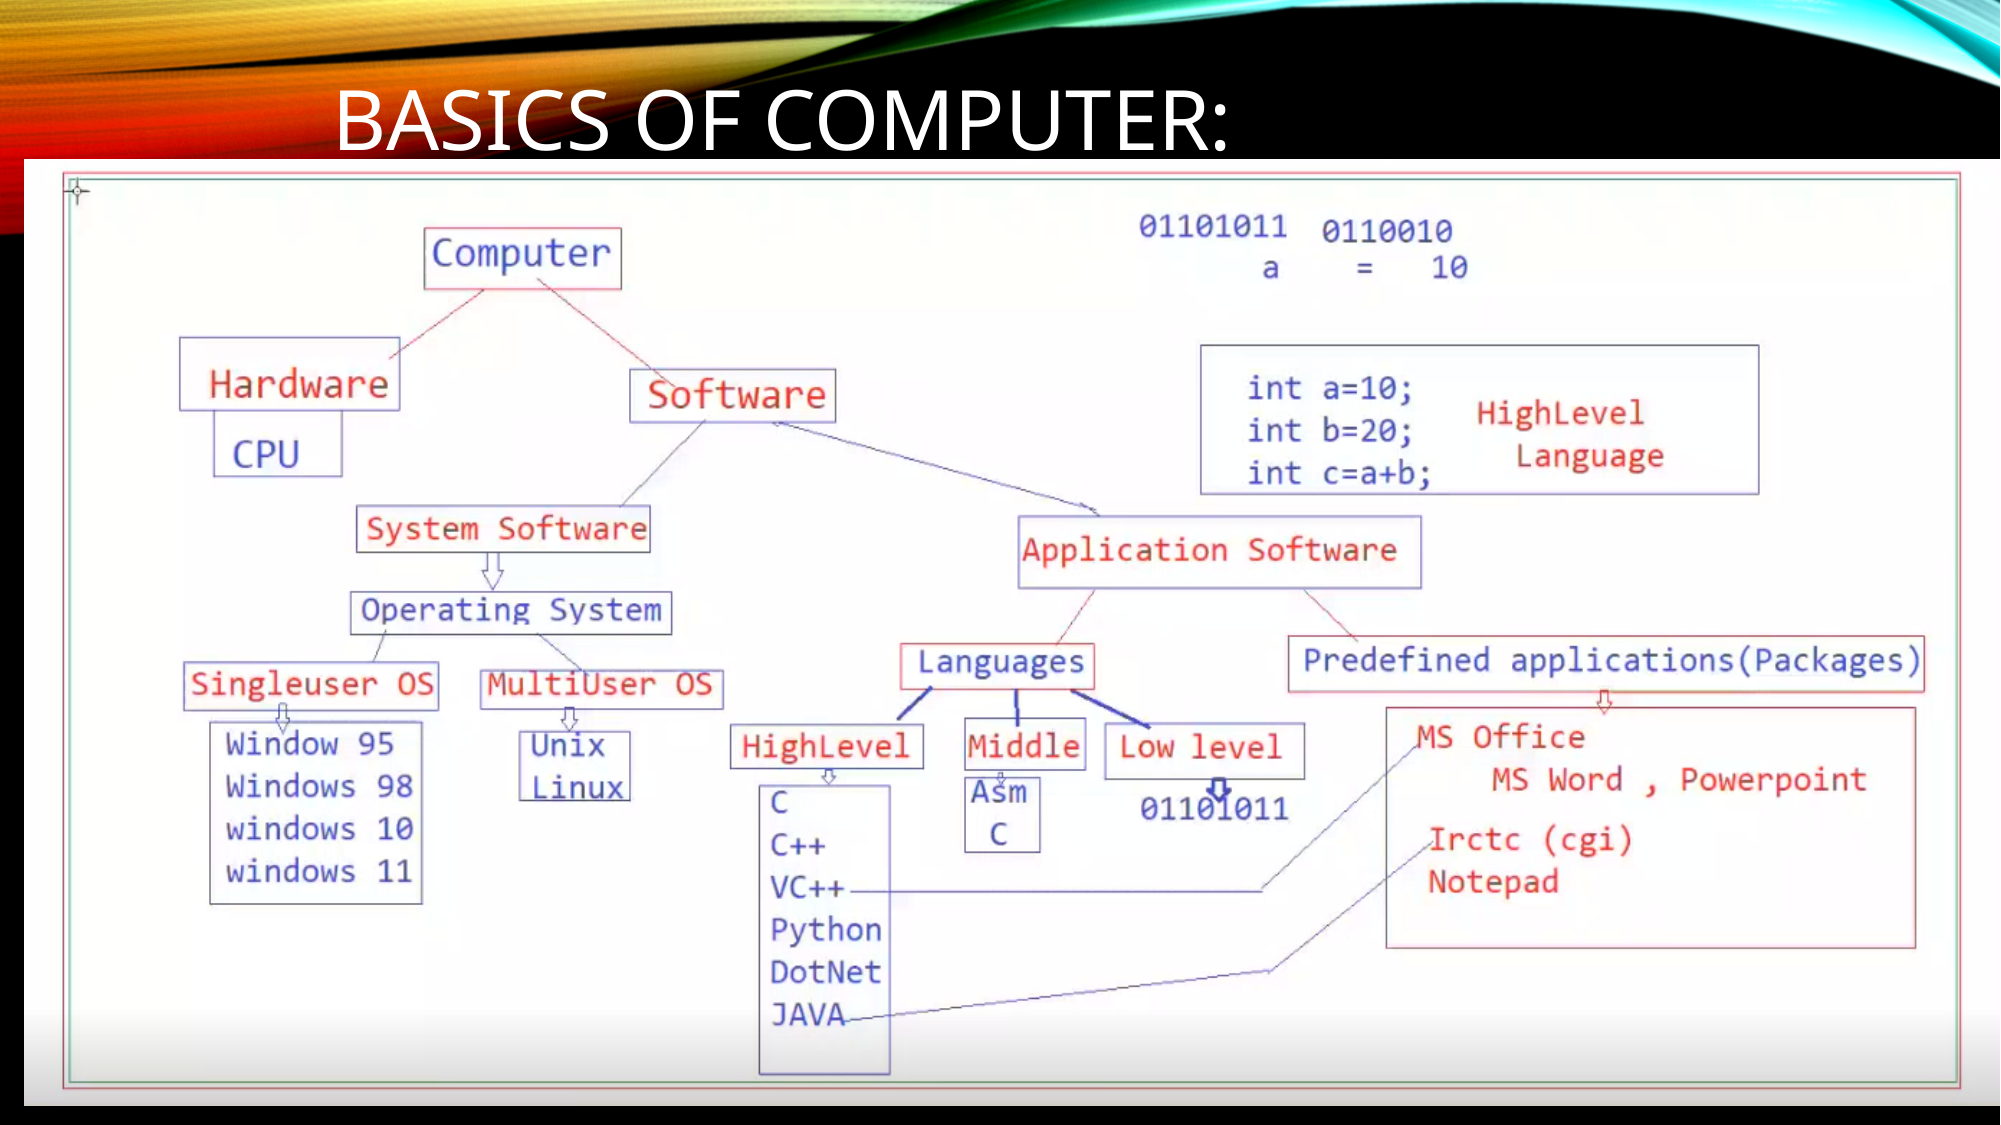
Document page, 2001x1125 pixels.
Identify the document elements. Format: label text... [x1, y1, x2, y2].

title Basics of computer: [137, 59, 1248, 158]
picture [0, 0, 2000, 237]
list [24, 158, 2000, 1106]
